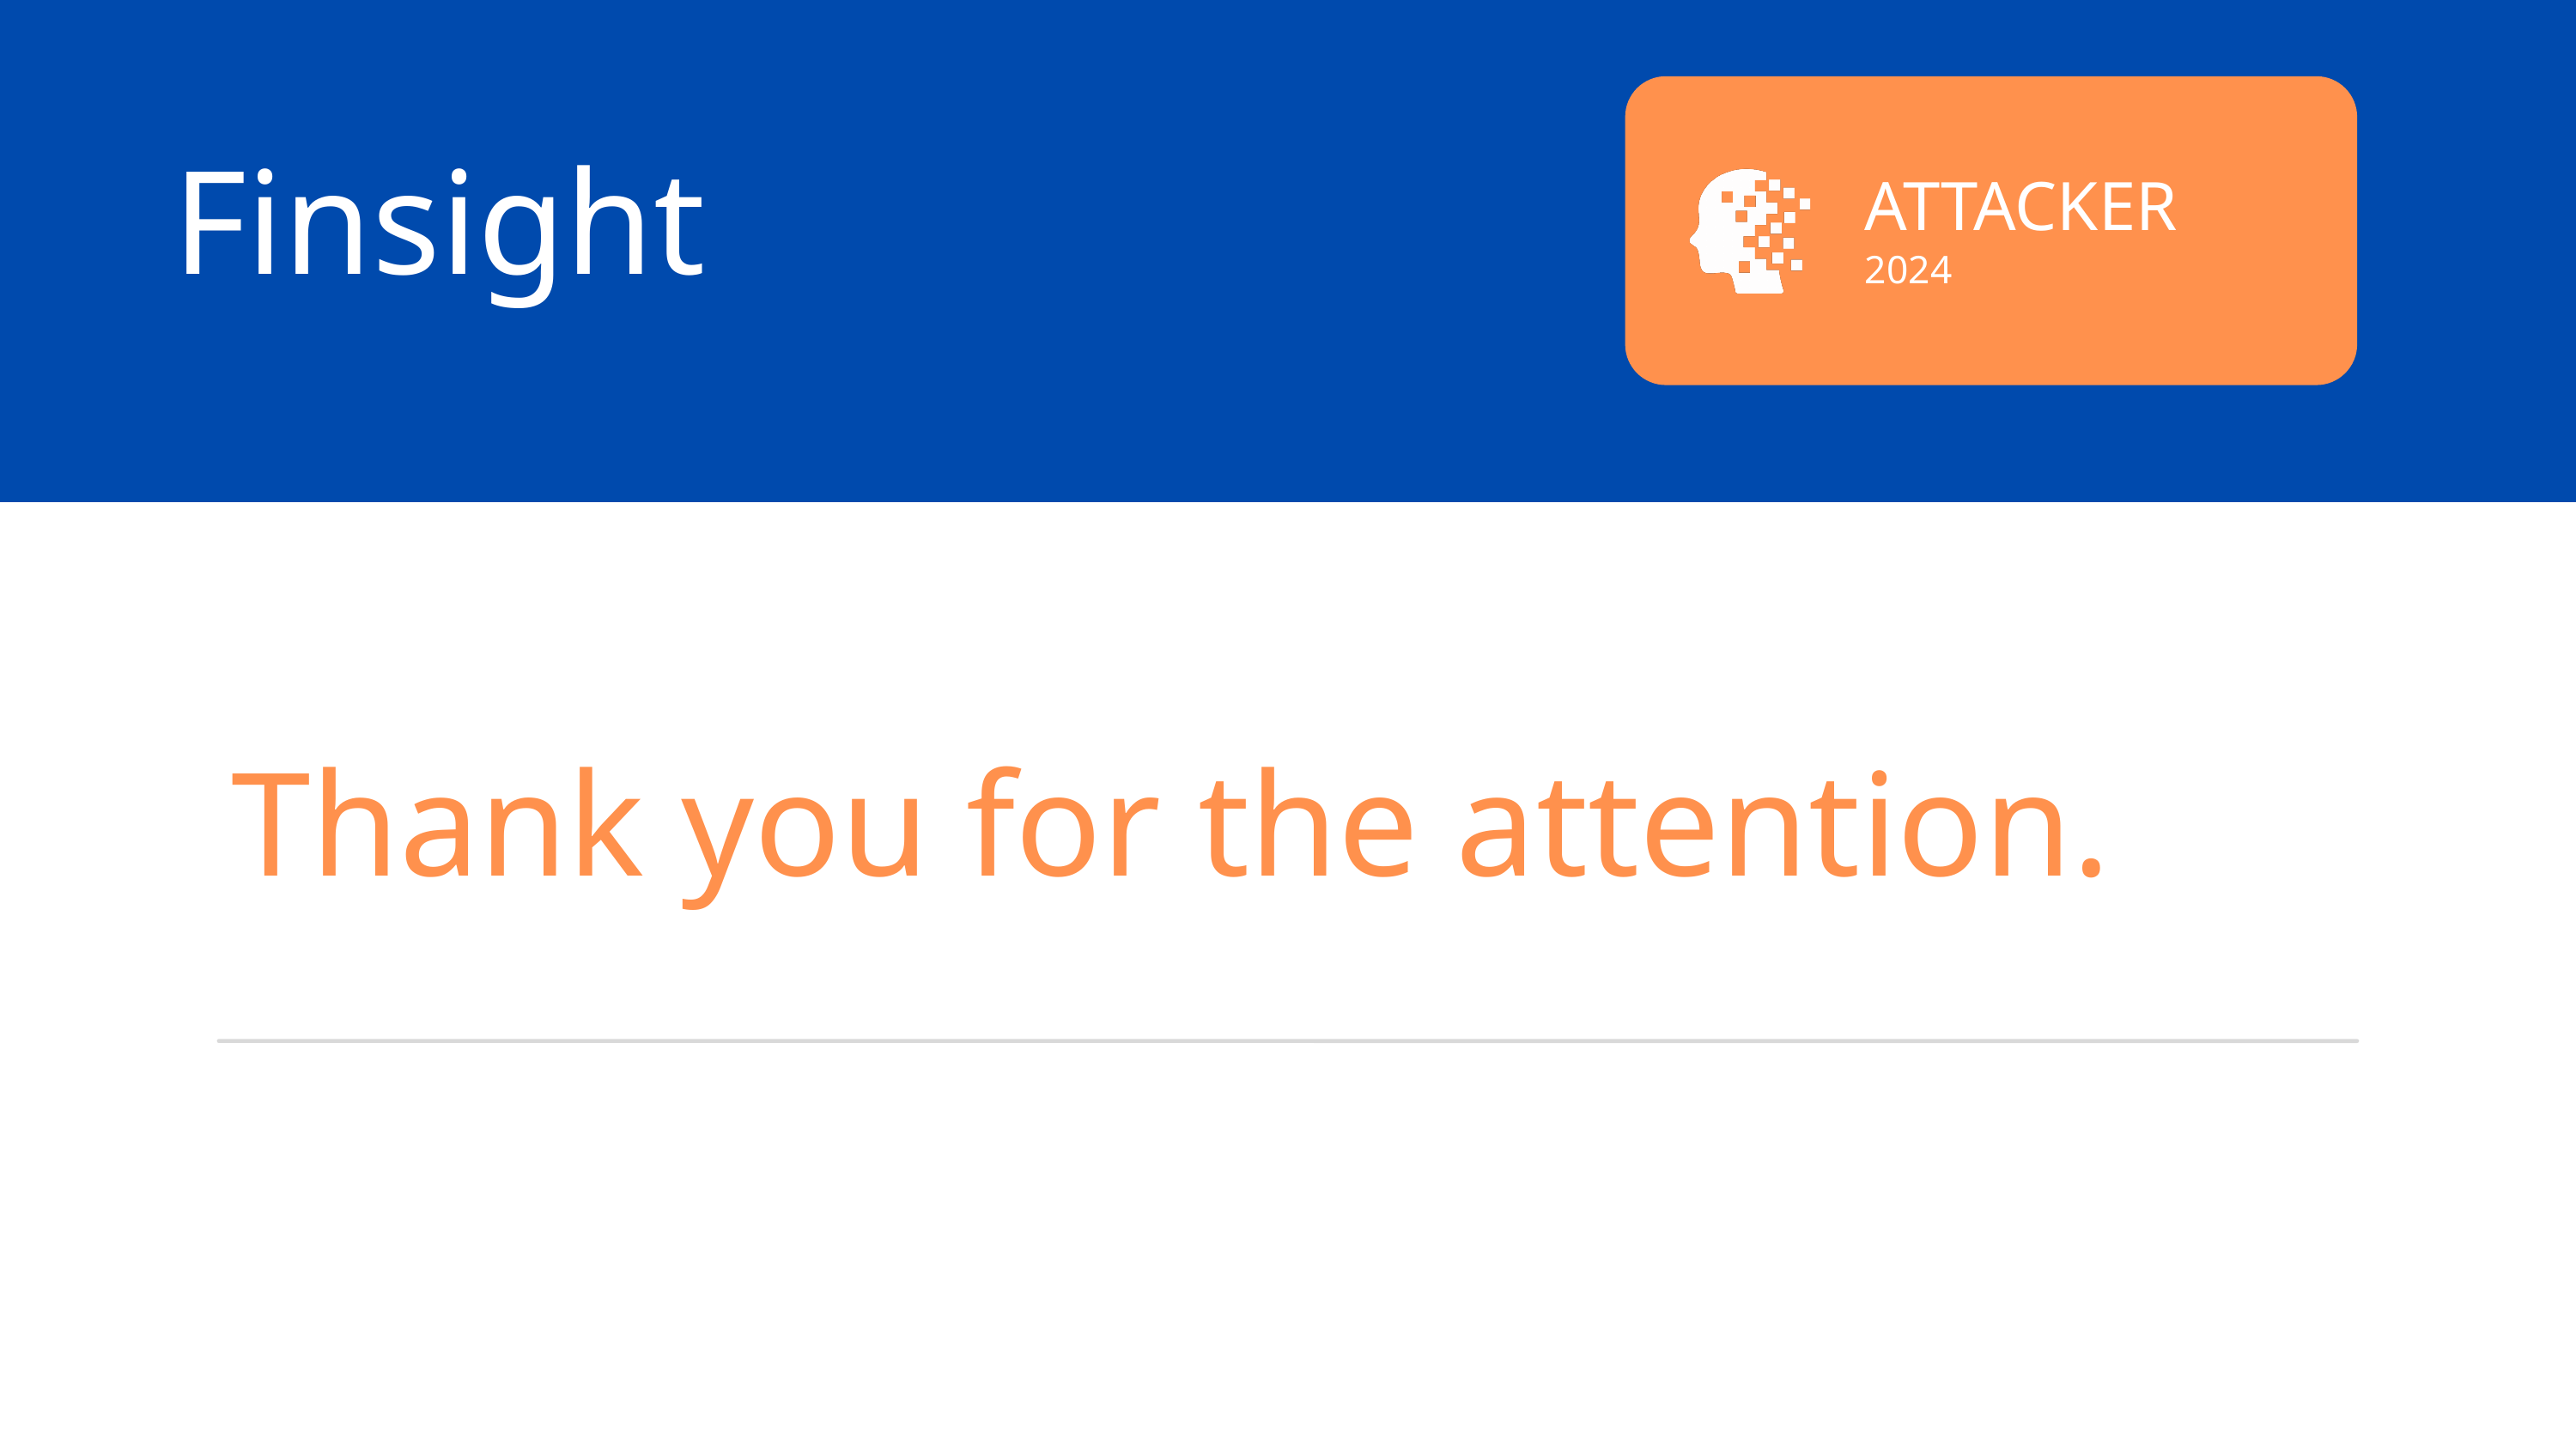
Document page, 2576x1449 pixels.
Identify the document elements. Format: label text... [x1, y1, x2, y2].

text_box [0, 0, 2576, 503]
text_box Thank you for the attention. [231, 704, 2358, 905]
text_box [1625, 76, 2358, 385]
